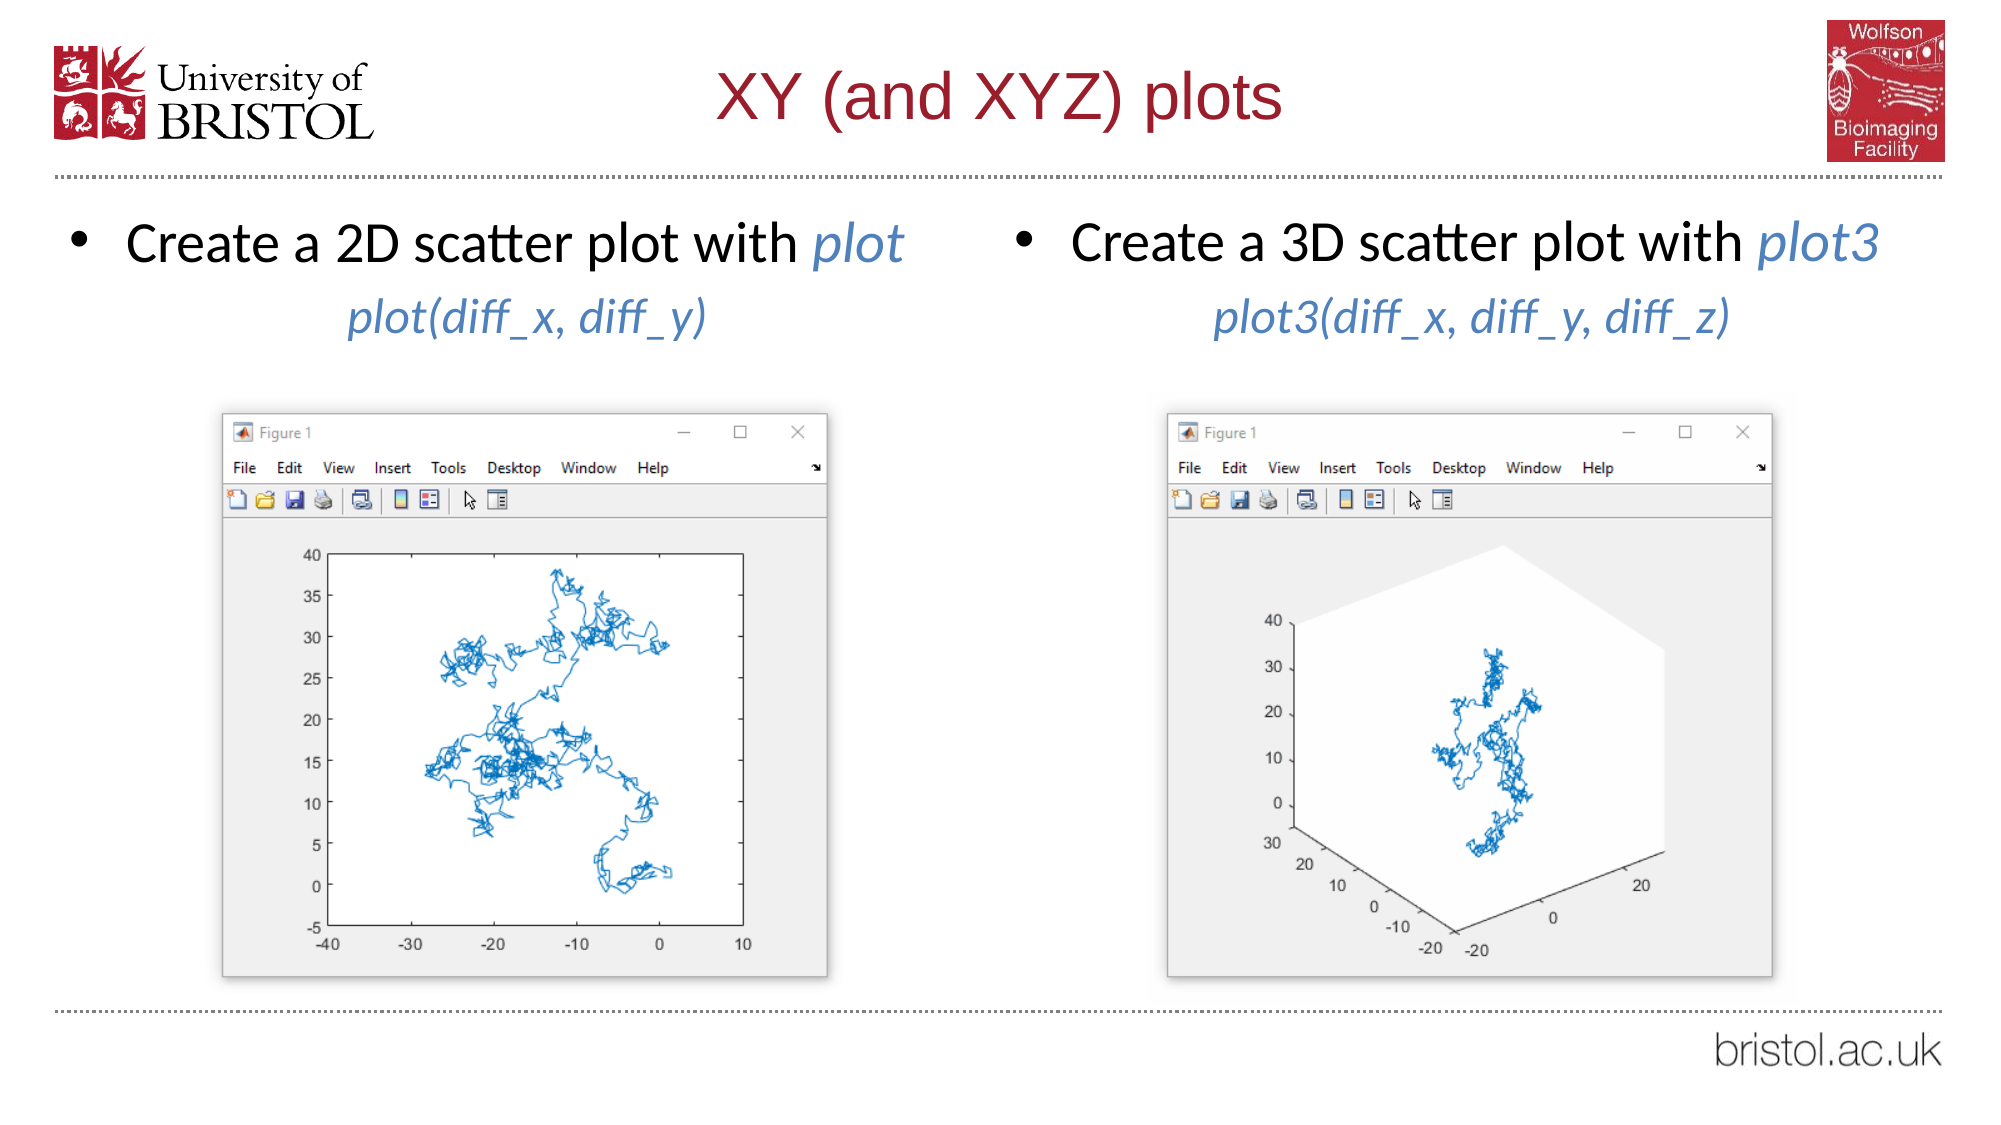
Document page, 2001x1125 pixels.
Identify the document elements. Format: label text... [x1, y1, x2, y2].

title XY (and XYZ) plots [396, 41, 1604, 140]
picture [1147, 392, 1798, 1006]
picture [1700, 1023, 1945, 1080]
picture [1827, 20, 1945, 162]
list Create a 2D scatter plot with plot plot(diff_x, diff_y) [55, 196, 1000, 1005]
picture [54, 46, 374, 140]
text_box Create a 3D scatter plot with plot3 plot3(diff_x, diff_y, diff_z) [999, 196, 1945, 872]
picture [202, 392, 853, 1006]
